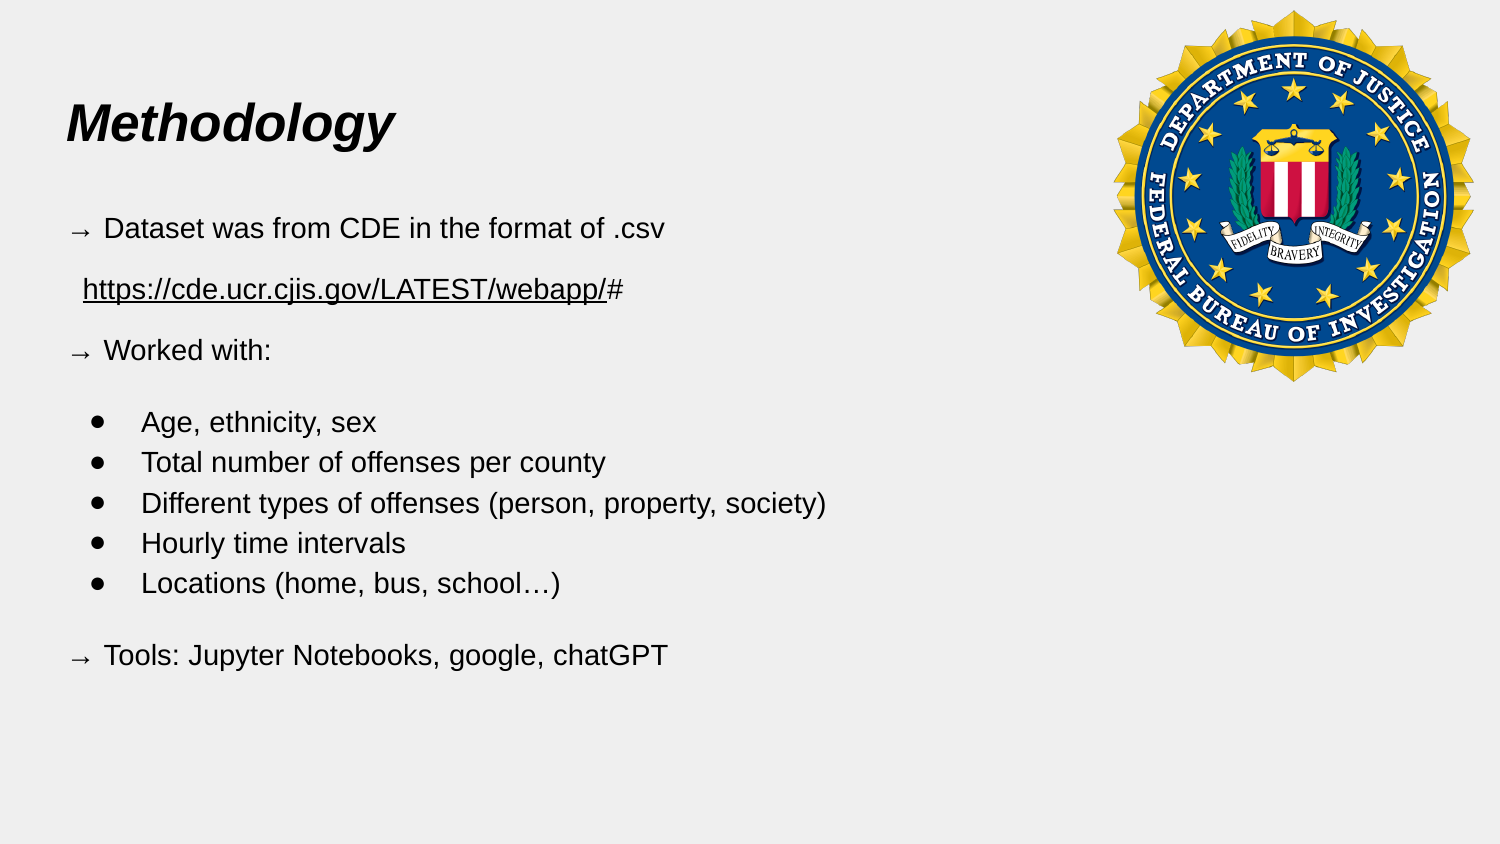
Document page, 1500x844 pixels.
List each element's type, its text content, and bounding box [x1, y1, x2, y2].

picture [1113, 10, 1474, 382]
list → Dataset was from CDE in the format of .csv https://cde.ucr.cjis.gov/LATEST/webapp/# → Worked with: Age, ethnicity, sex Total number of offenses per county Different types of offenses (person, property, society) Hourly time intervals Locations (home, bus, school…) → Tools: Jupyter Notebooks, google, chatGPT [51, 189, 1449, 750]
title Methodology [51, 72, 1108, 167]
